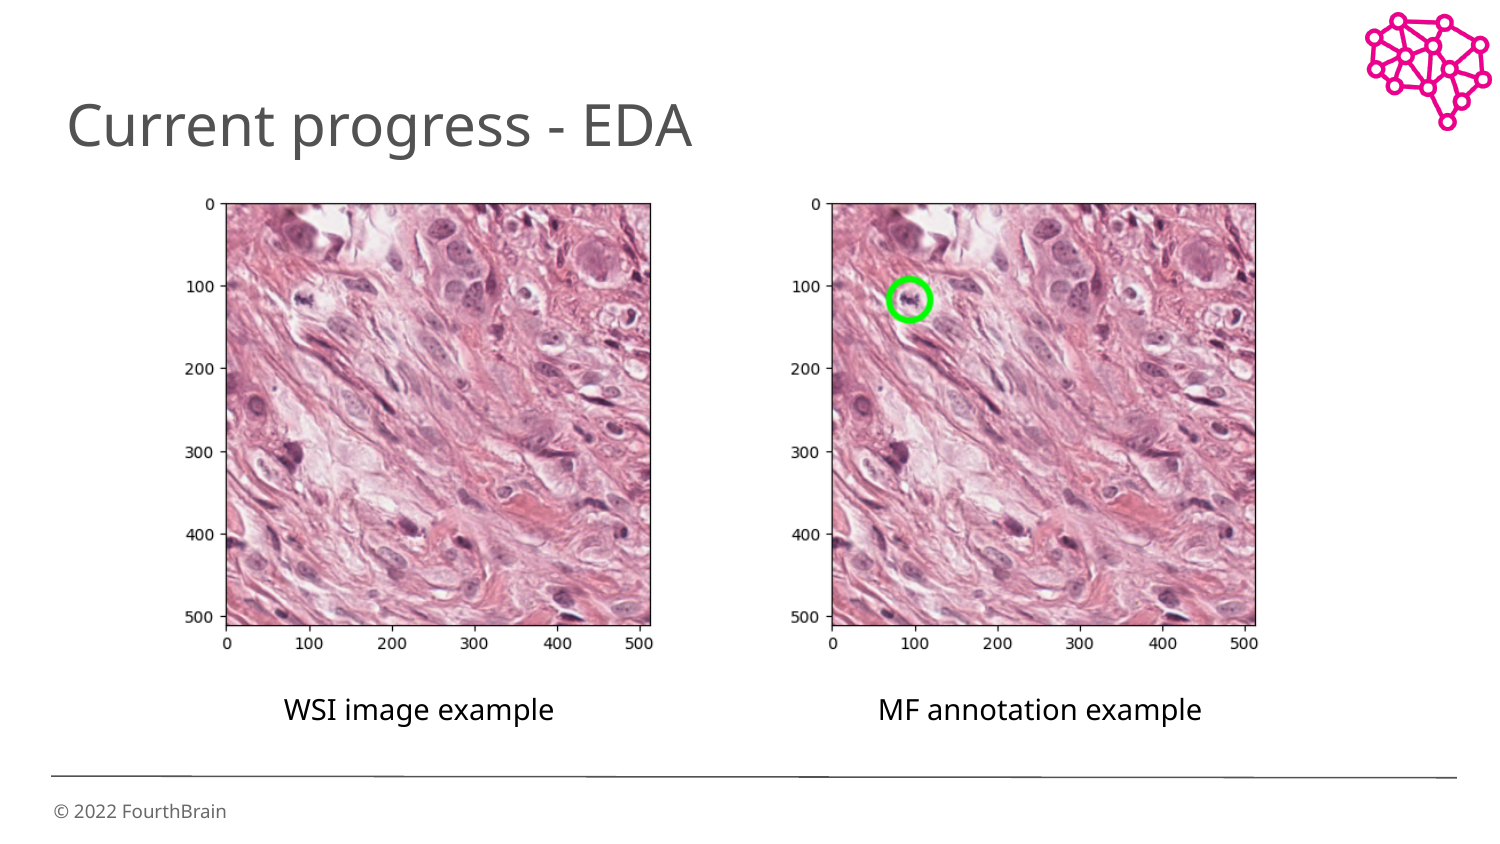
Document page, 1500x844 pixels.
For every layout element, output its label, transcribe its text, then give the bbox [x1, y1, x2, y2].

title Current progress - EDA [51, 72, 1449, 167]
picture [173, 186, 666, 665]
text_box WSI image example [182, 676, 656, 742]
picture [779, 186, 1272, 665]
text_box MF annotation example [825, 676, 1256, 742]
picture [1365, 12, 1492, 131]
